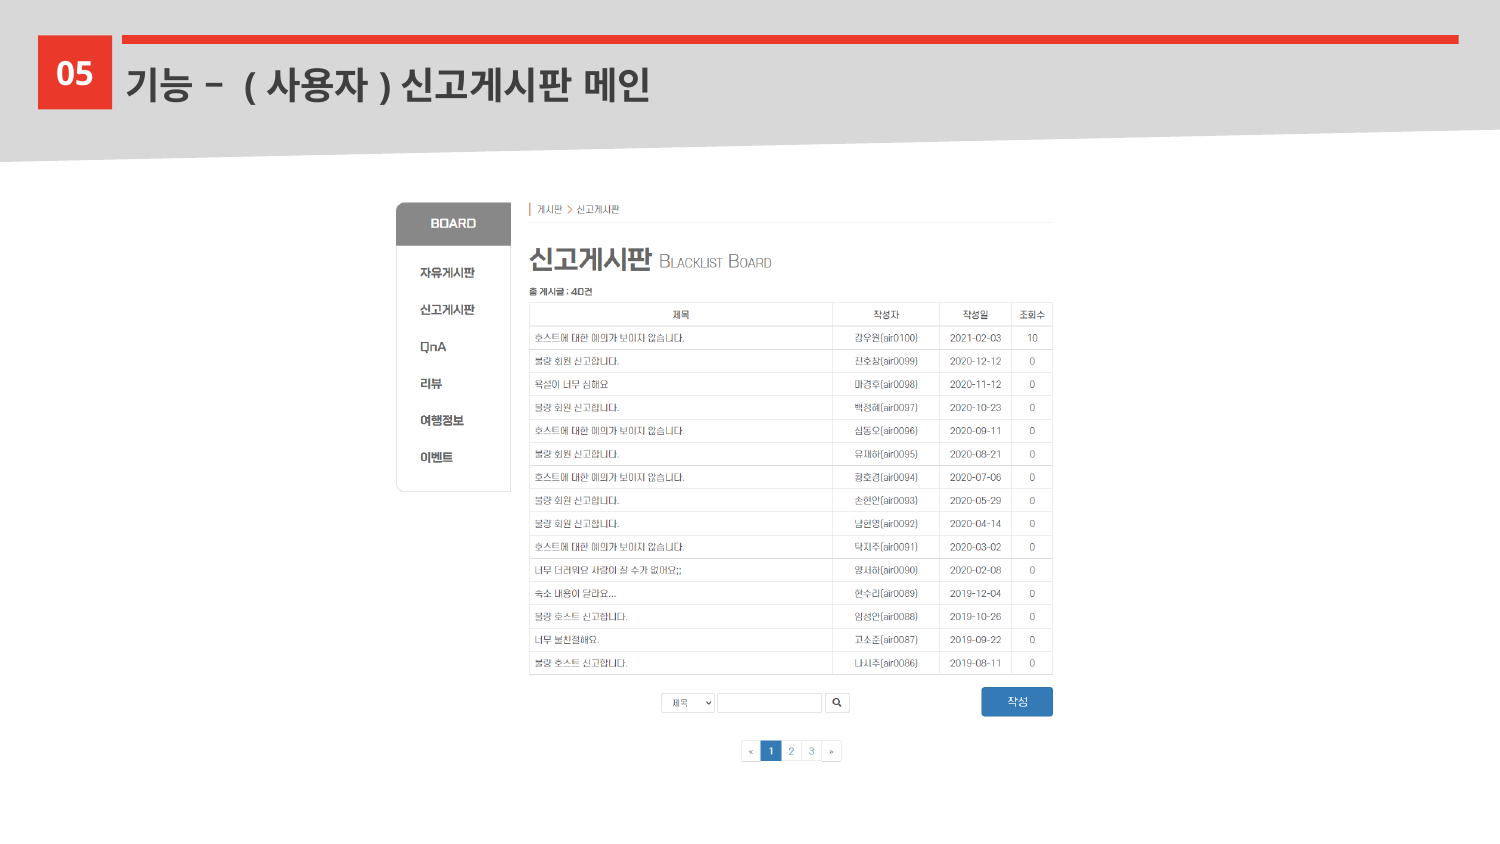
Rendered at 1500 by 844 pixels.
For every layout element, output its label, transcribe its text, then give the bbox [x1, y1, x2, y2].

text_box 기능 – (사용자)신고게시판 메인 [110, 54, 727, 115]
text_box [38, 35, 113, 44]
picture [395, 197, 1057, 774]
text_box [38, 100, 110, 110]
text_box 05 [21, 44, 129, 100]
text_box [122, 35, 1459, 44]
text_box [0, 0, 1500, 162]
